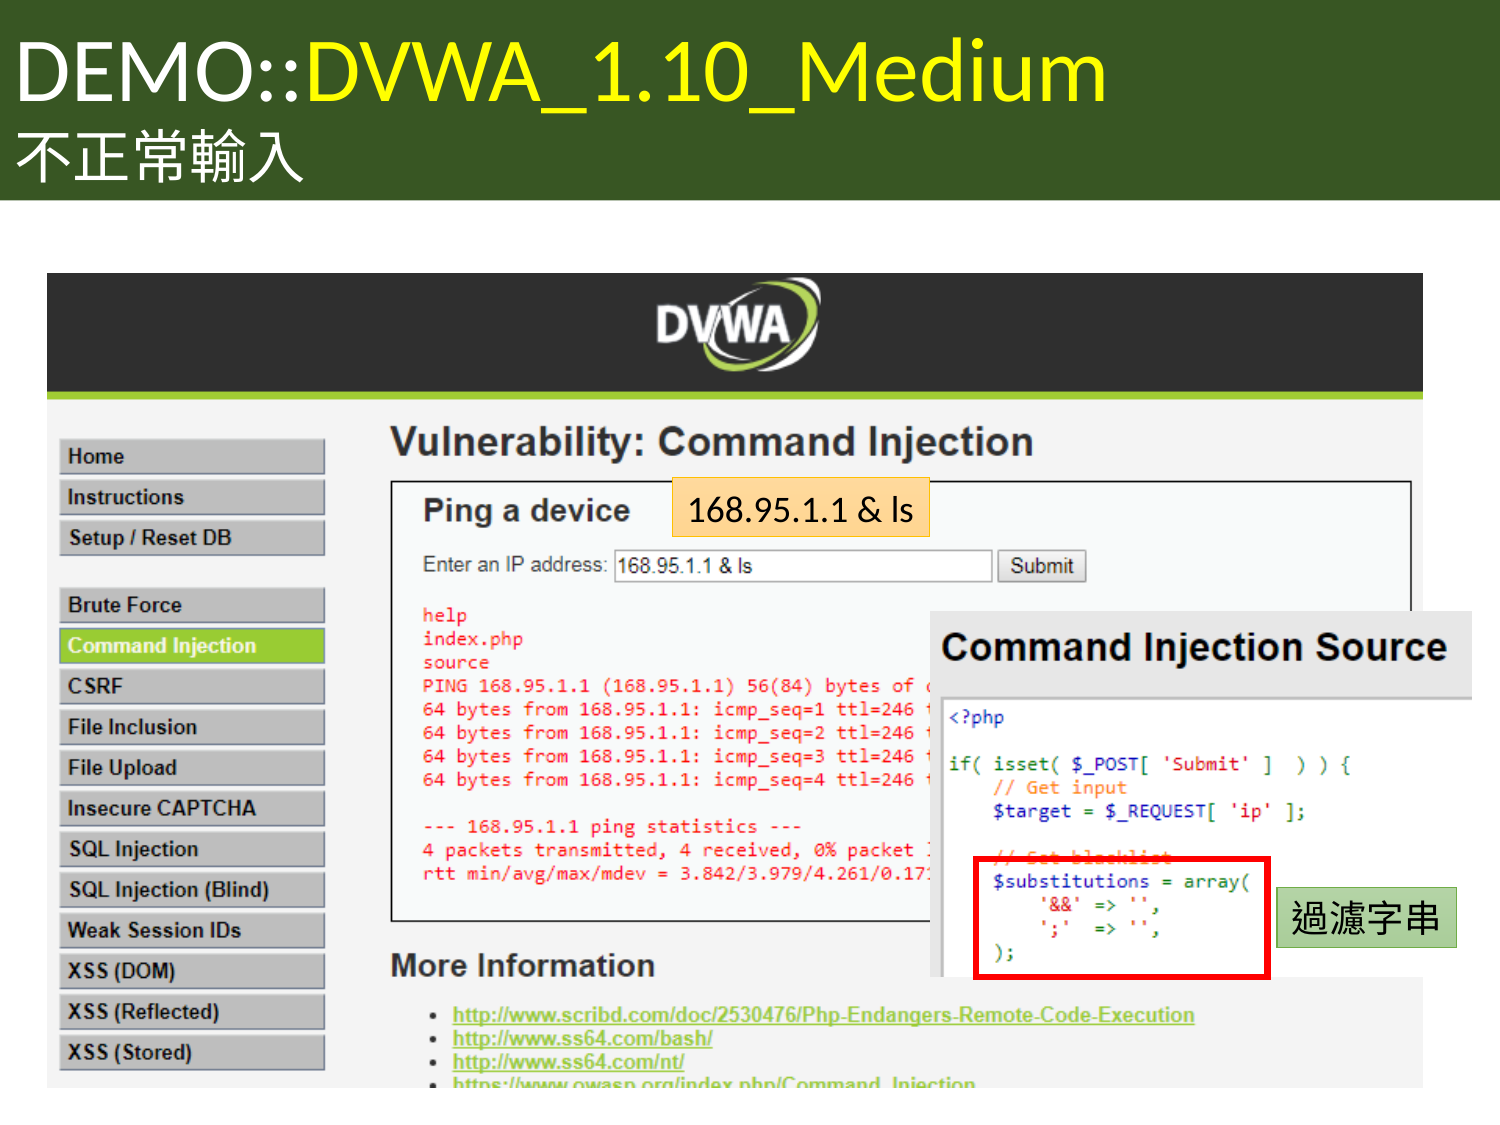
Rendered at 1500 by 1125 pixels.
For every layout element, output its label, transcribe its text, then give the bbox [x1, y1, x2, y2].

picture [47, 273, 1472, 1088]
text_box DEMO::DVWA_1.10_Medium 不正常輸入 [0, 0, 1500, 201]
